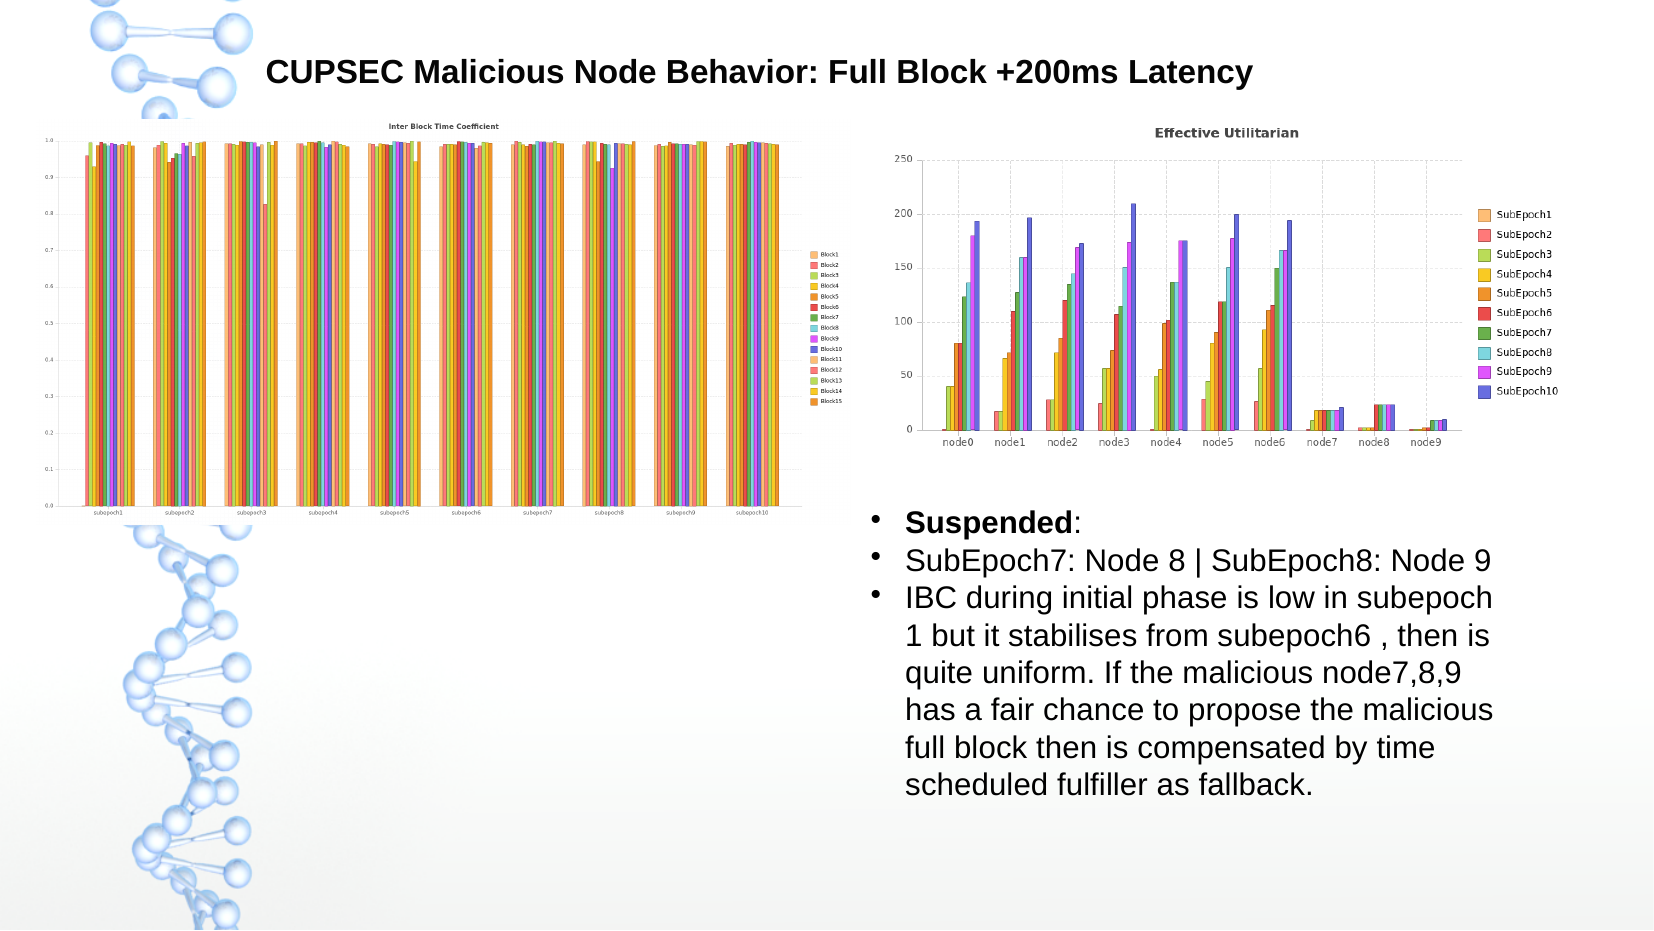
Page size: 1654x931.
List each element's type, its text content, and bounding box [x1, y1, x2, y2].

picture [0, 0, 1654, 930]
text_box Suspended: SubEpoch7: Node 8 | SubEpoch8: Node 9 IBC during initial phase is low in subepoch 1 but it stabilises from subepoch6 , then is quite uniform. If the malicious node7,8,9 has a fair chance to propose the malicious full block then is compensated by time scheduled fulfiller as fallback. [854, 495, 1530, 797]
text_box CUPSEC Malicious Node Behavior: Full Block +200ms Latency [265, 35, 1395, 105]
